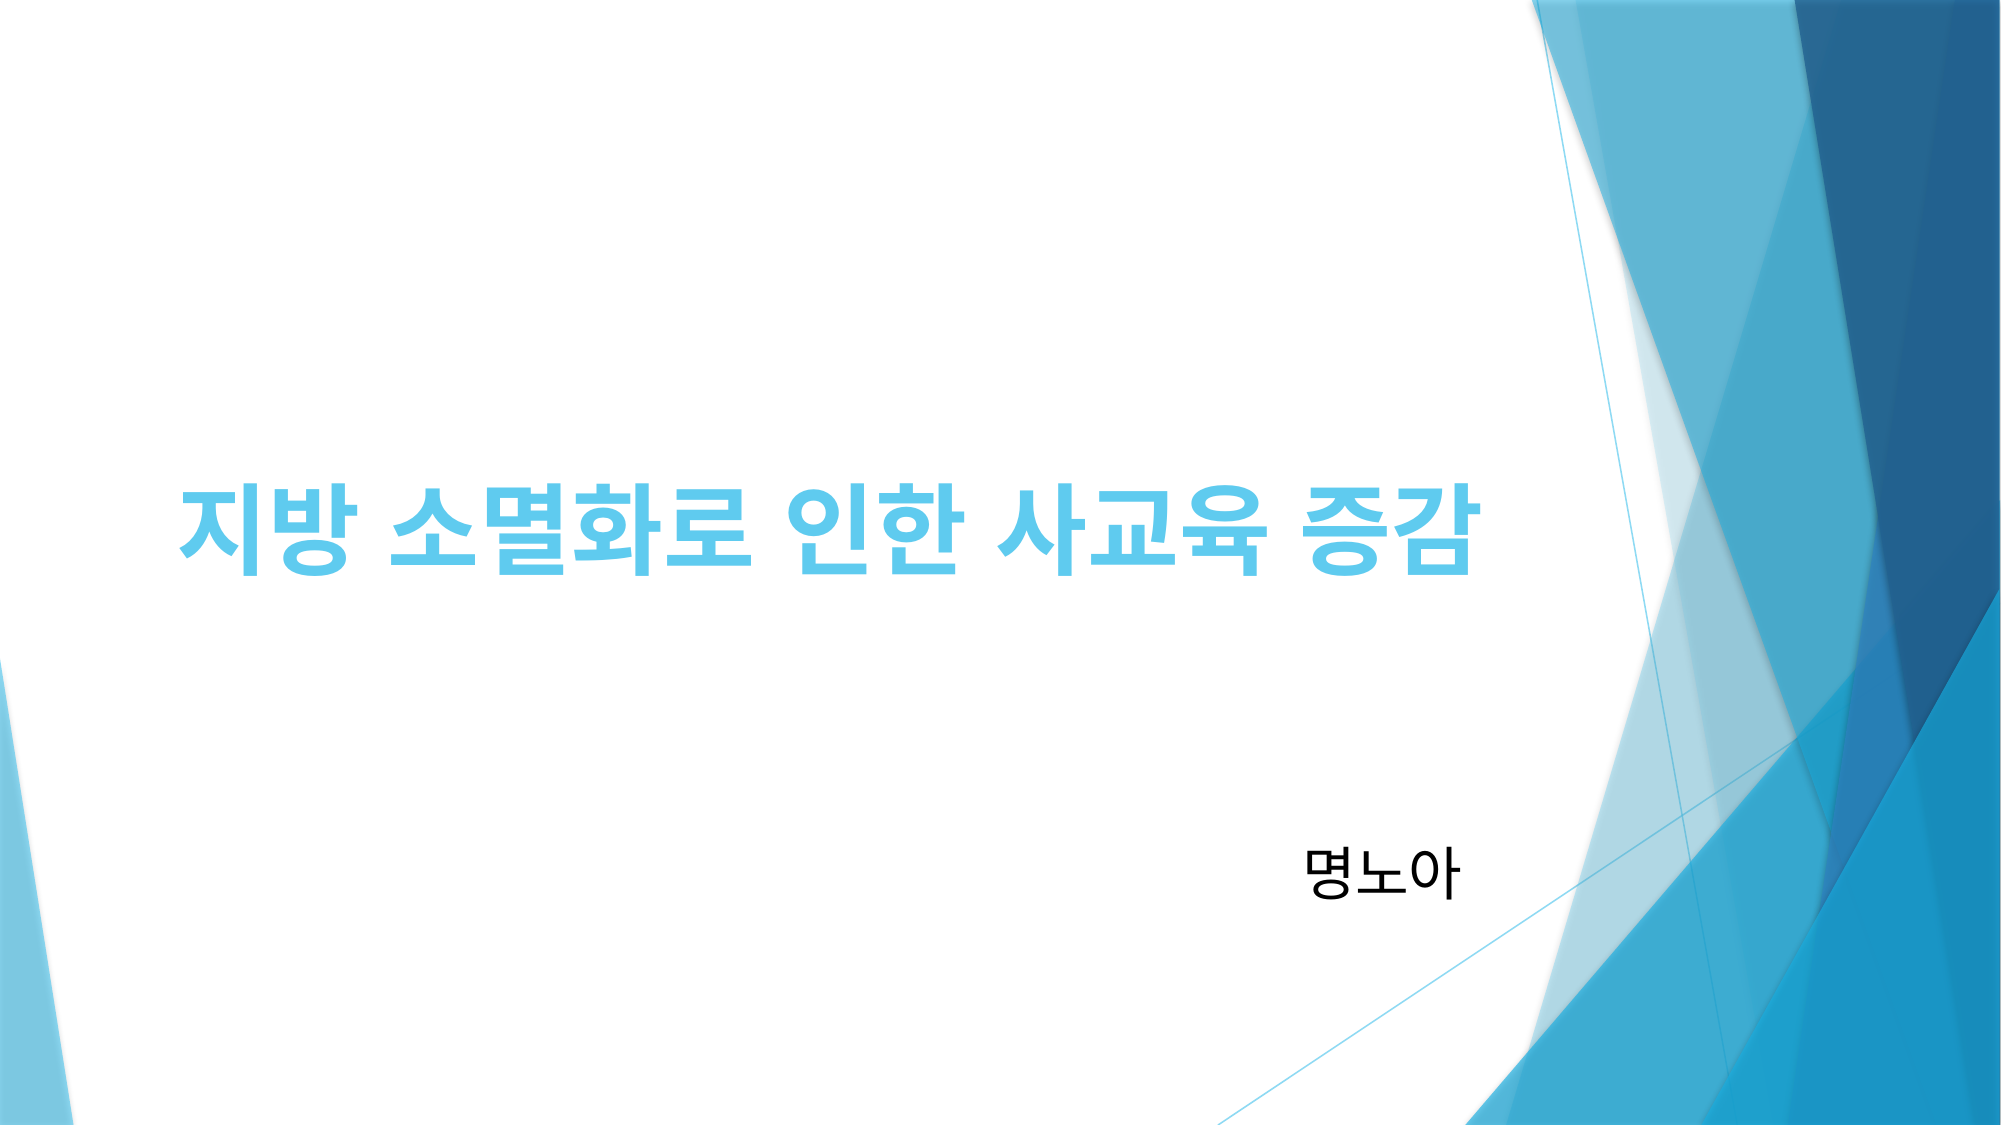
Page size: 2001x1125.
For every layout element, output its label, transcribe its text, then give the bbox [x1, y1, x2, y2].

text_box 지방 소멸화로 인한 사교육 증감 [0, 442, 1714, 596]
text_box 명노아 [1287, 829, 1847, 915]
